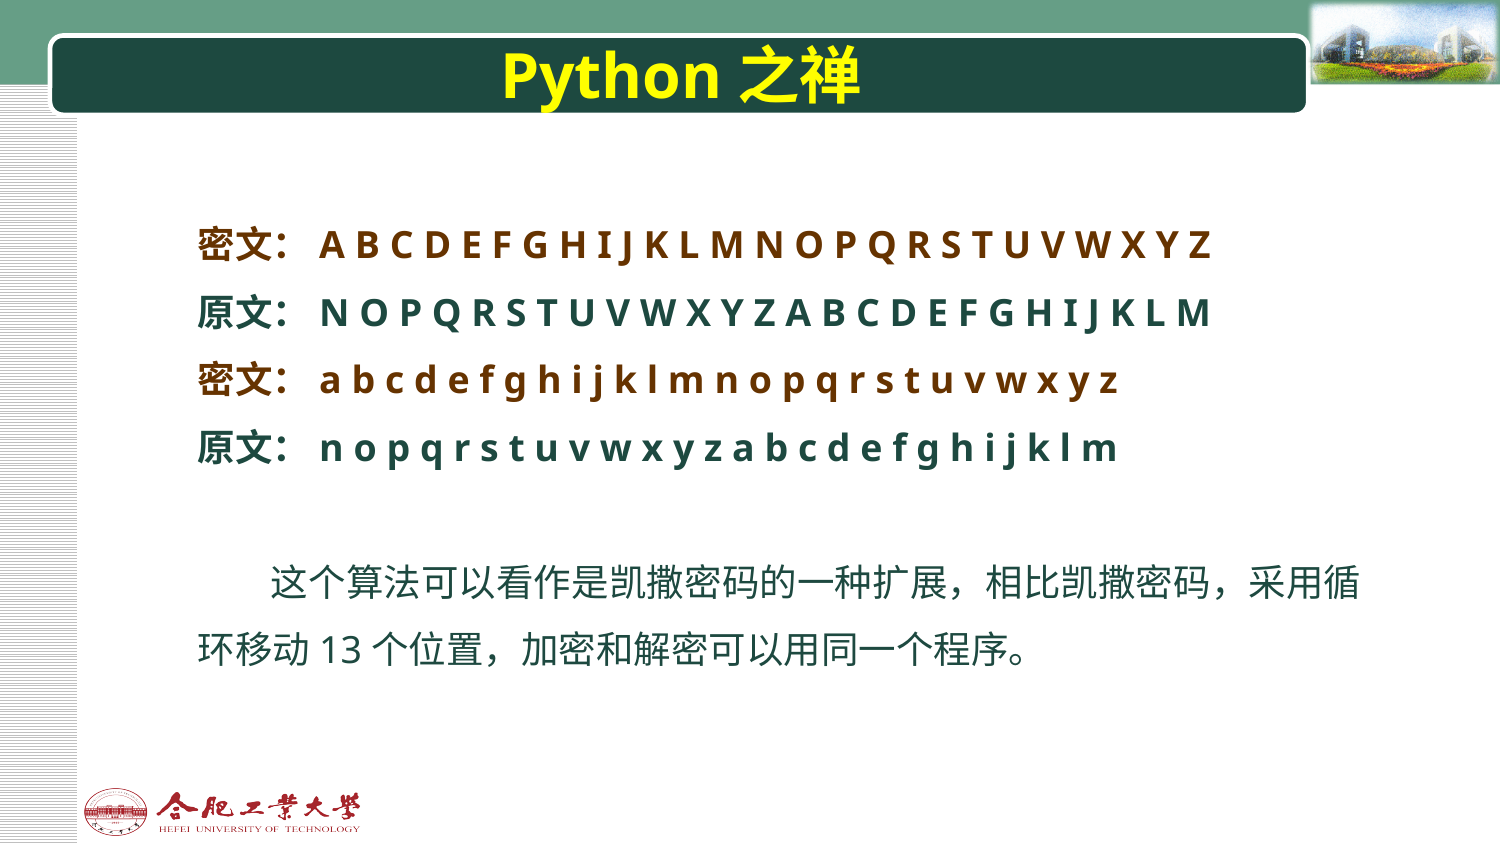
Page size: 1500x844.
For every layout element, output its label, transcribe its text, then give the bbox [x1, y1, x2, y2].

title Python之禅 [75, 39, 1288, 109]
picture [78, 785, 372, 841]
picture [1313, 6, 1495, 79]
text_box 密文：A B C D E F G H I J K L M N O P Q R S T U V W X Y Z 原文：N O P Q R S T U V W X Y Z A B C D E F G H I J K L M 密文：a b c d e f g h i j k l m n o p q r s t u v w x y z 原文：n o p q r s t u v w x y z a b c d e f g h i j k l m 这个算法可以看作是凯撒密码的一种扩展，相比凯撒密码，采用循环移动13个位置，加密和解密可以用同一个程序。 [182, 191, 1376, 679]
